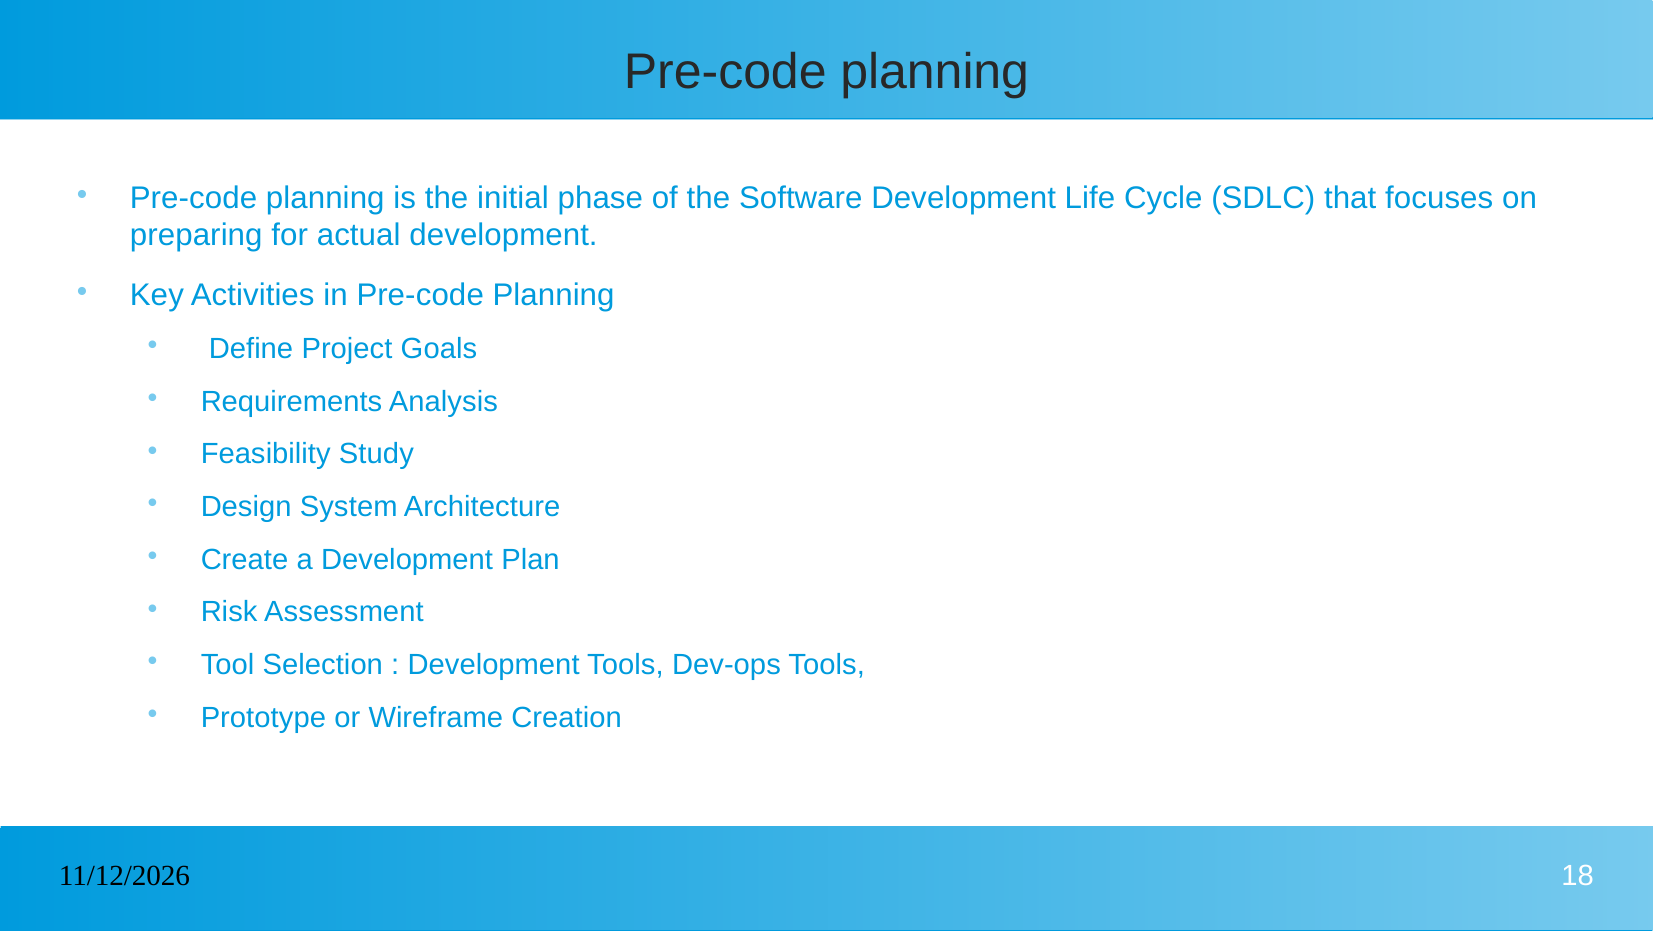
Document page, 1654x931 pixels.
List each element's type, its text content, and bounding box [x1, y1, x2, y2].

list Pre-code planning is the initial phase of the Software Development Life Cycle (SDLC) that focuses on preparing for actual development. Key Activities in Pre-code Planning Define Project Goals Requirements Analysis Feasibility Study Design System Architecture Create a Development Plan Risk Assessment Tool Selection : Development Tools, Dev-ops Tools, Prototype or Wireframe Creation [59, 177, 1594, 768]
slide_number 18 [1210, 856, 1594, 915]
title Pre-code planning [59, 29, 1594, 108]
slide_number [59, 856, 443, 915]
